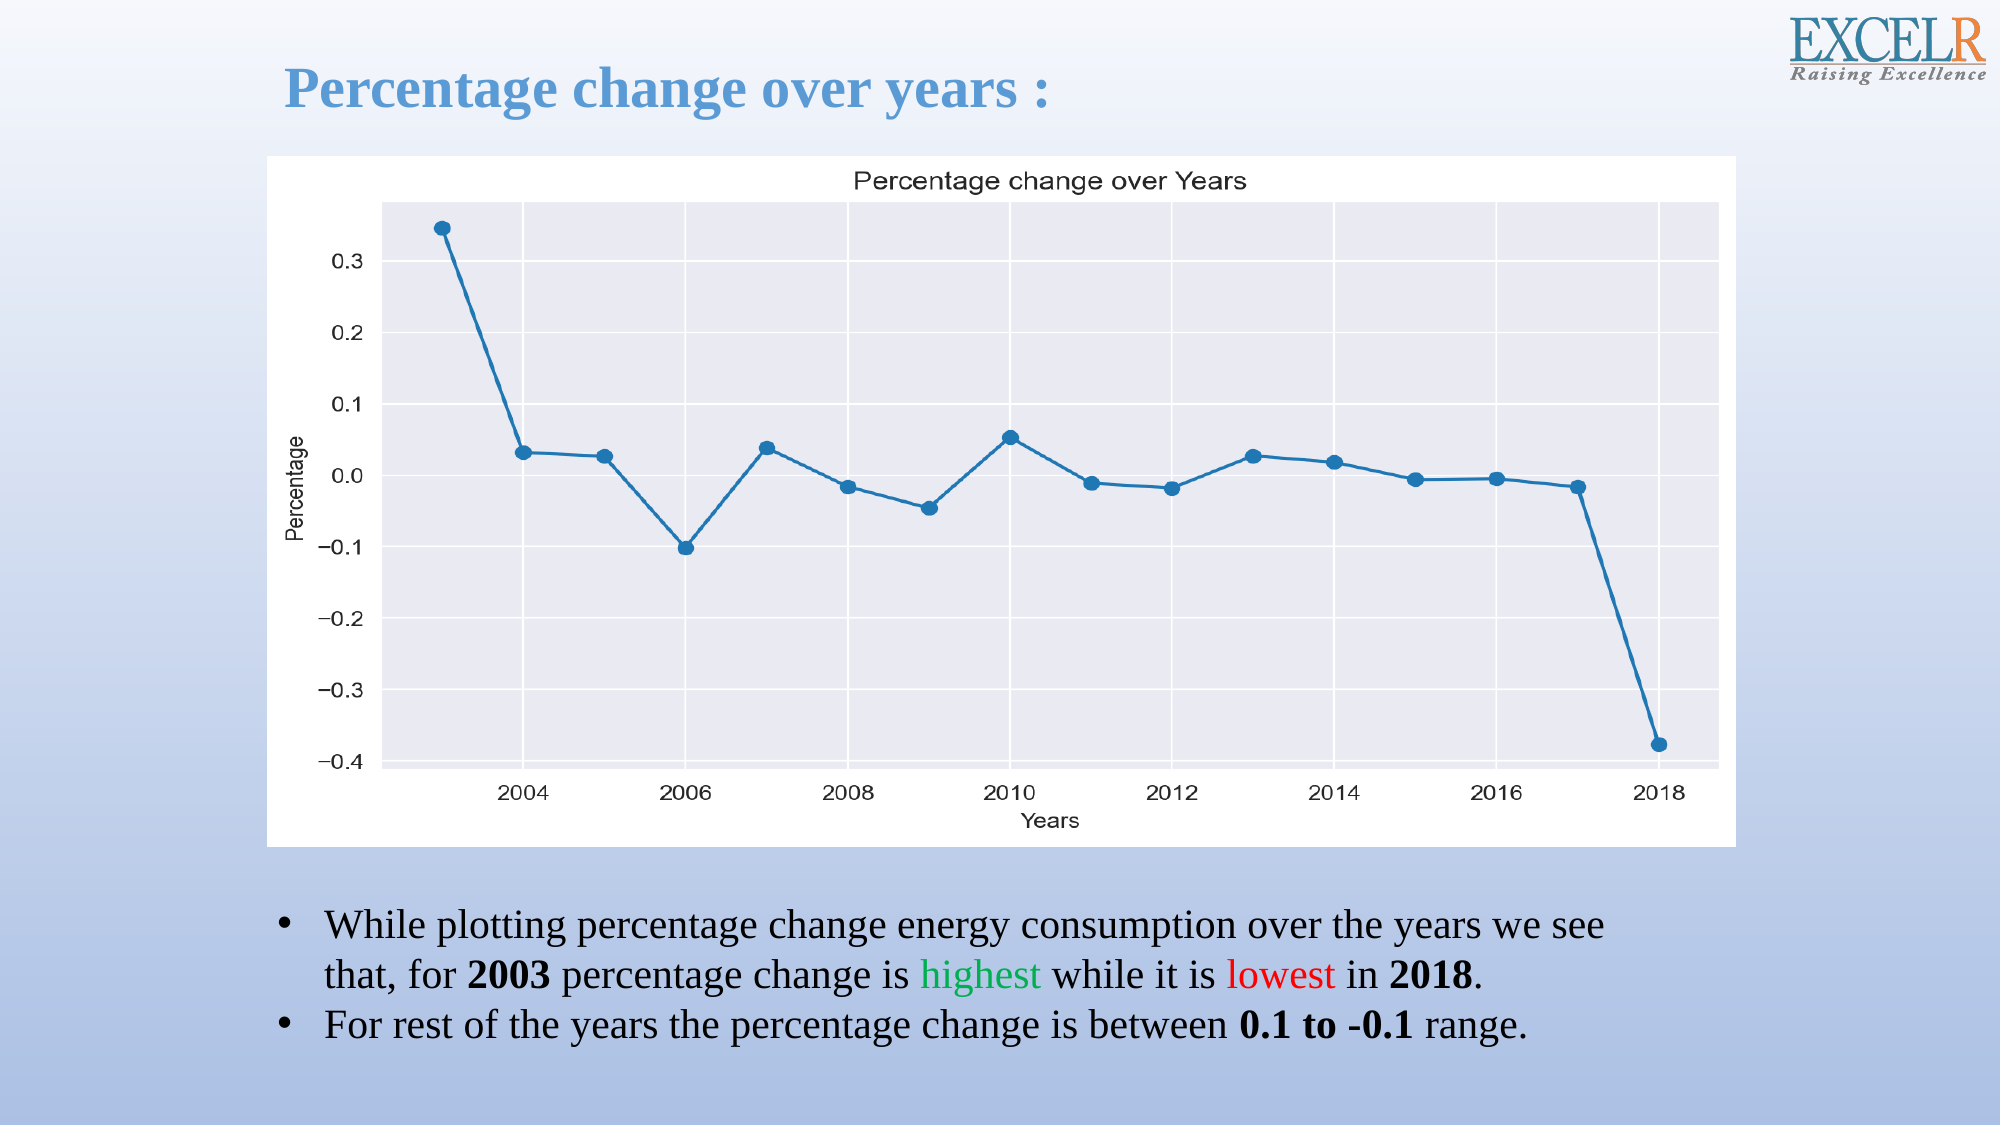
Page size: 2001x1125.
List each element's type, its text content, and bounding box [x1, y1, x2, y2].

text_box Percentage change over years : [269, 42, 1231, 128]
picture [267, 156, 1736, 847]
picture [1790, 17, 1986, 86]
text_box While plotting percentage change energy consumption over the years we see that, for 2003 percentage change is highest while it is lowest in 2018. For rest of the years the percentage change is between 0.1 to -0.1 range. [262, 889, 1702, 1055]
